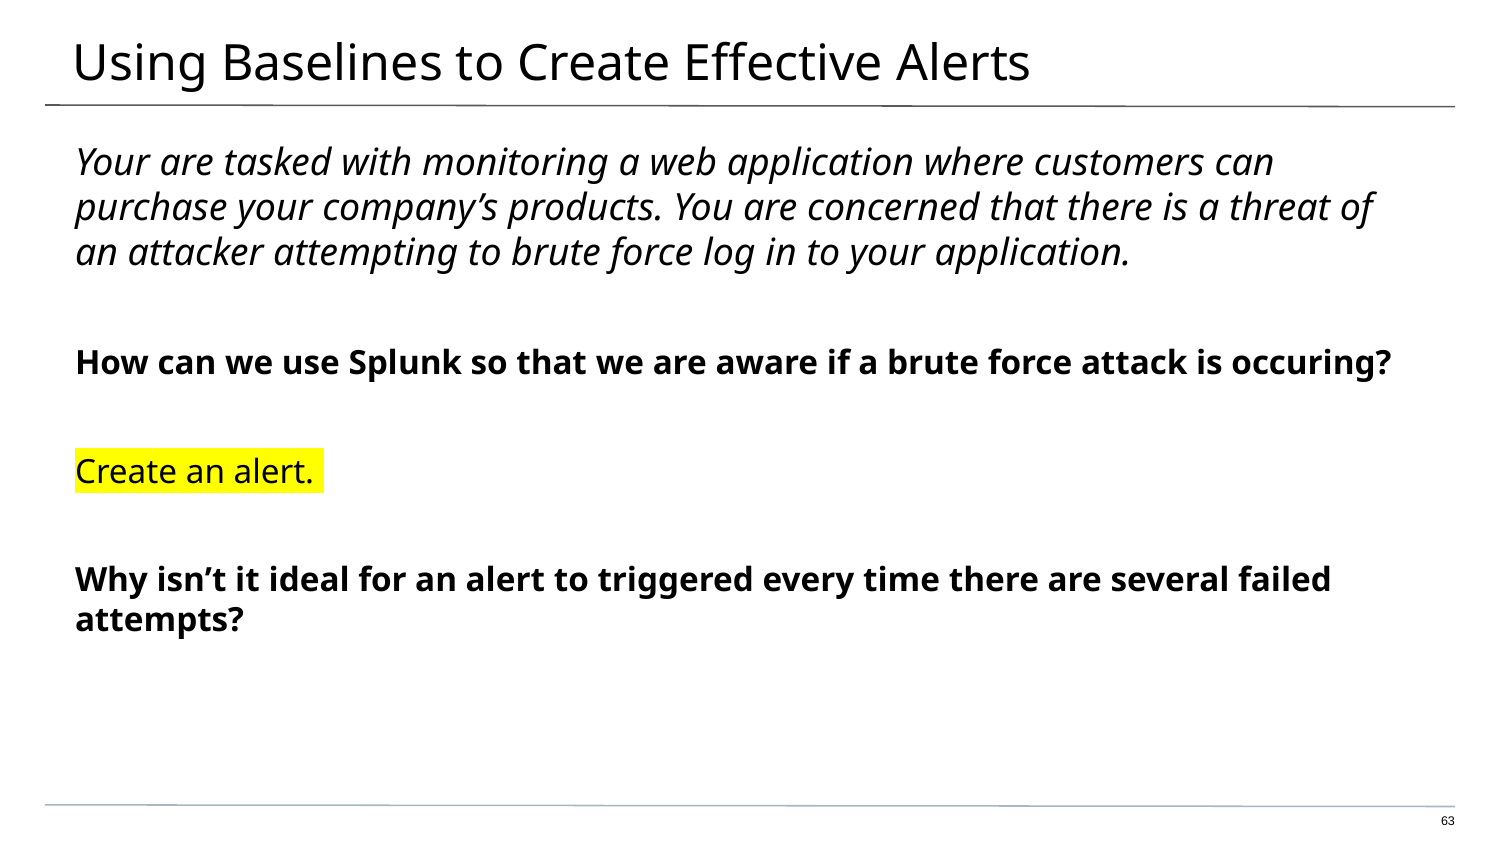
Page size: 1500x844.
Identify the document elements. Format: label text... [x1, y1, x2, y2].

list Your are tasked with monitoring a web application where customers can purchase your company’s products. You are concerned that there is a threat of an attacker attempting to brute force log in to your application. How can we use Splunk so that we are aware if a brute force attack is occuring? Create an alert. Why isn’t it ideal for an alert to triggered every time there are several failed attempts? [0, 138, 1500, 805]
slide_number 63 [1412, 813, 1455, 831]
title Using Baselines to Create Effective Alerts [0, 0, 1500, 88]
